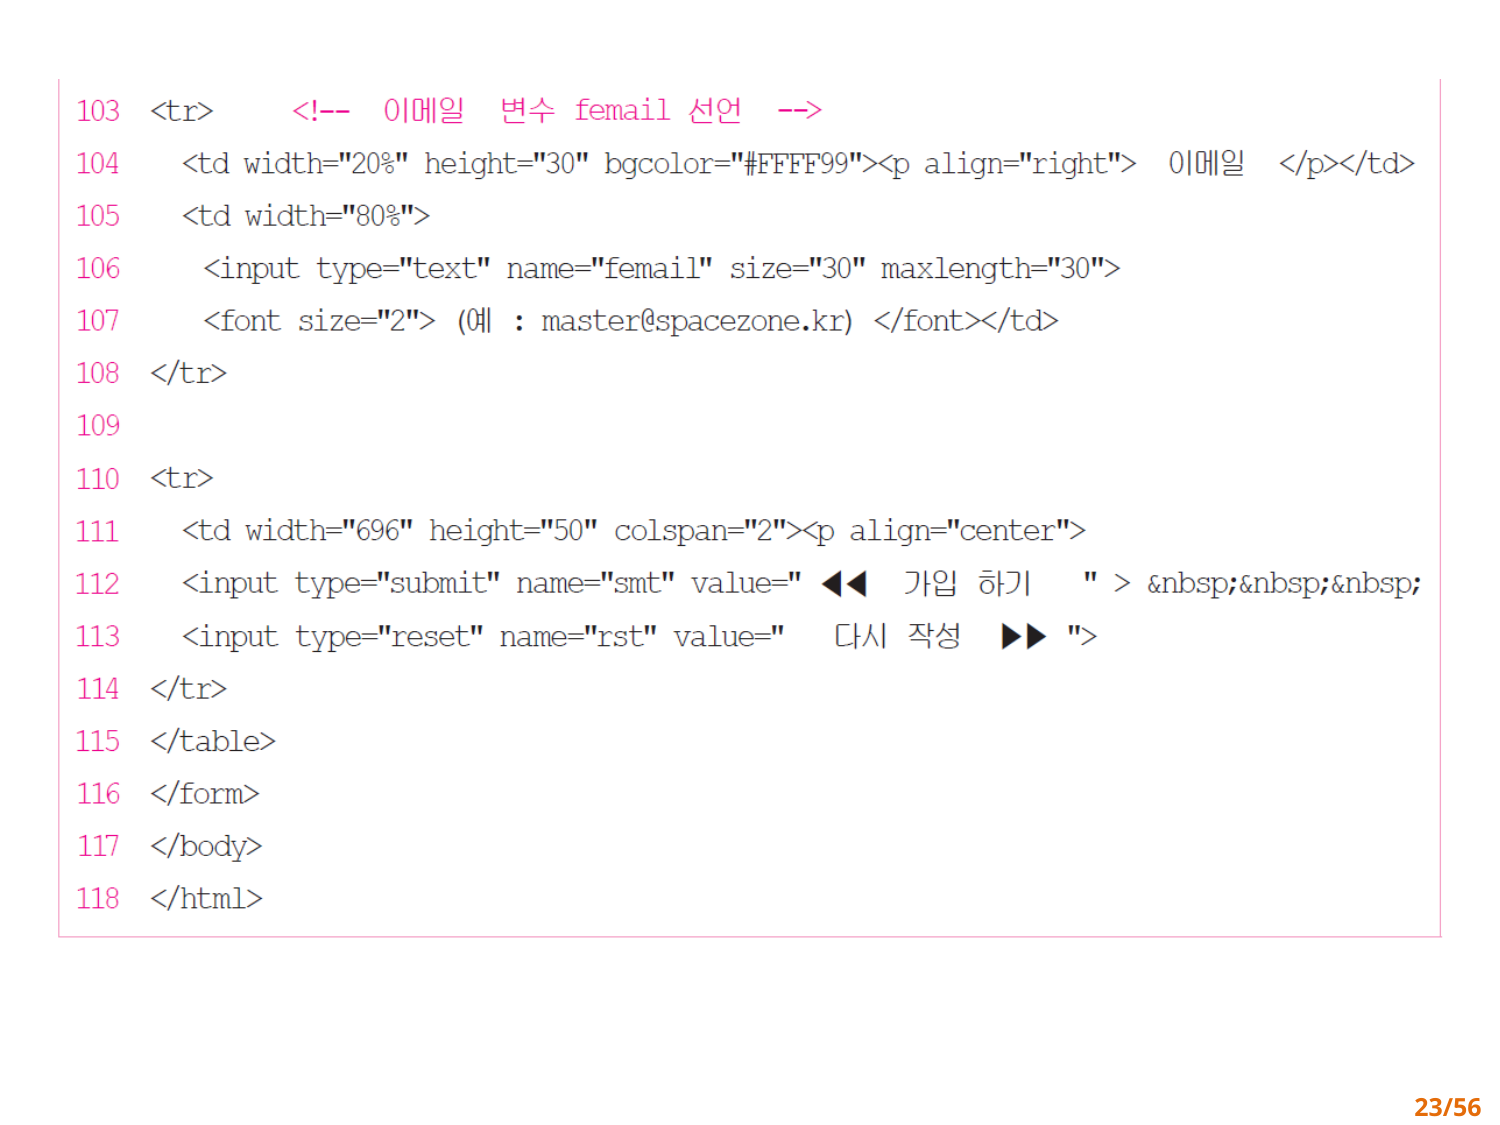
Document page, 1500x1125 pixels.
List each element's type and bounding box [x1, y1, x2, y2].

picture [35, 78, 1462, 962]
